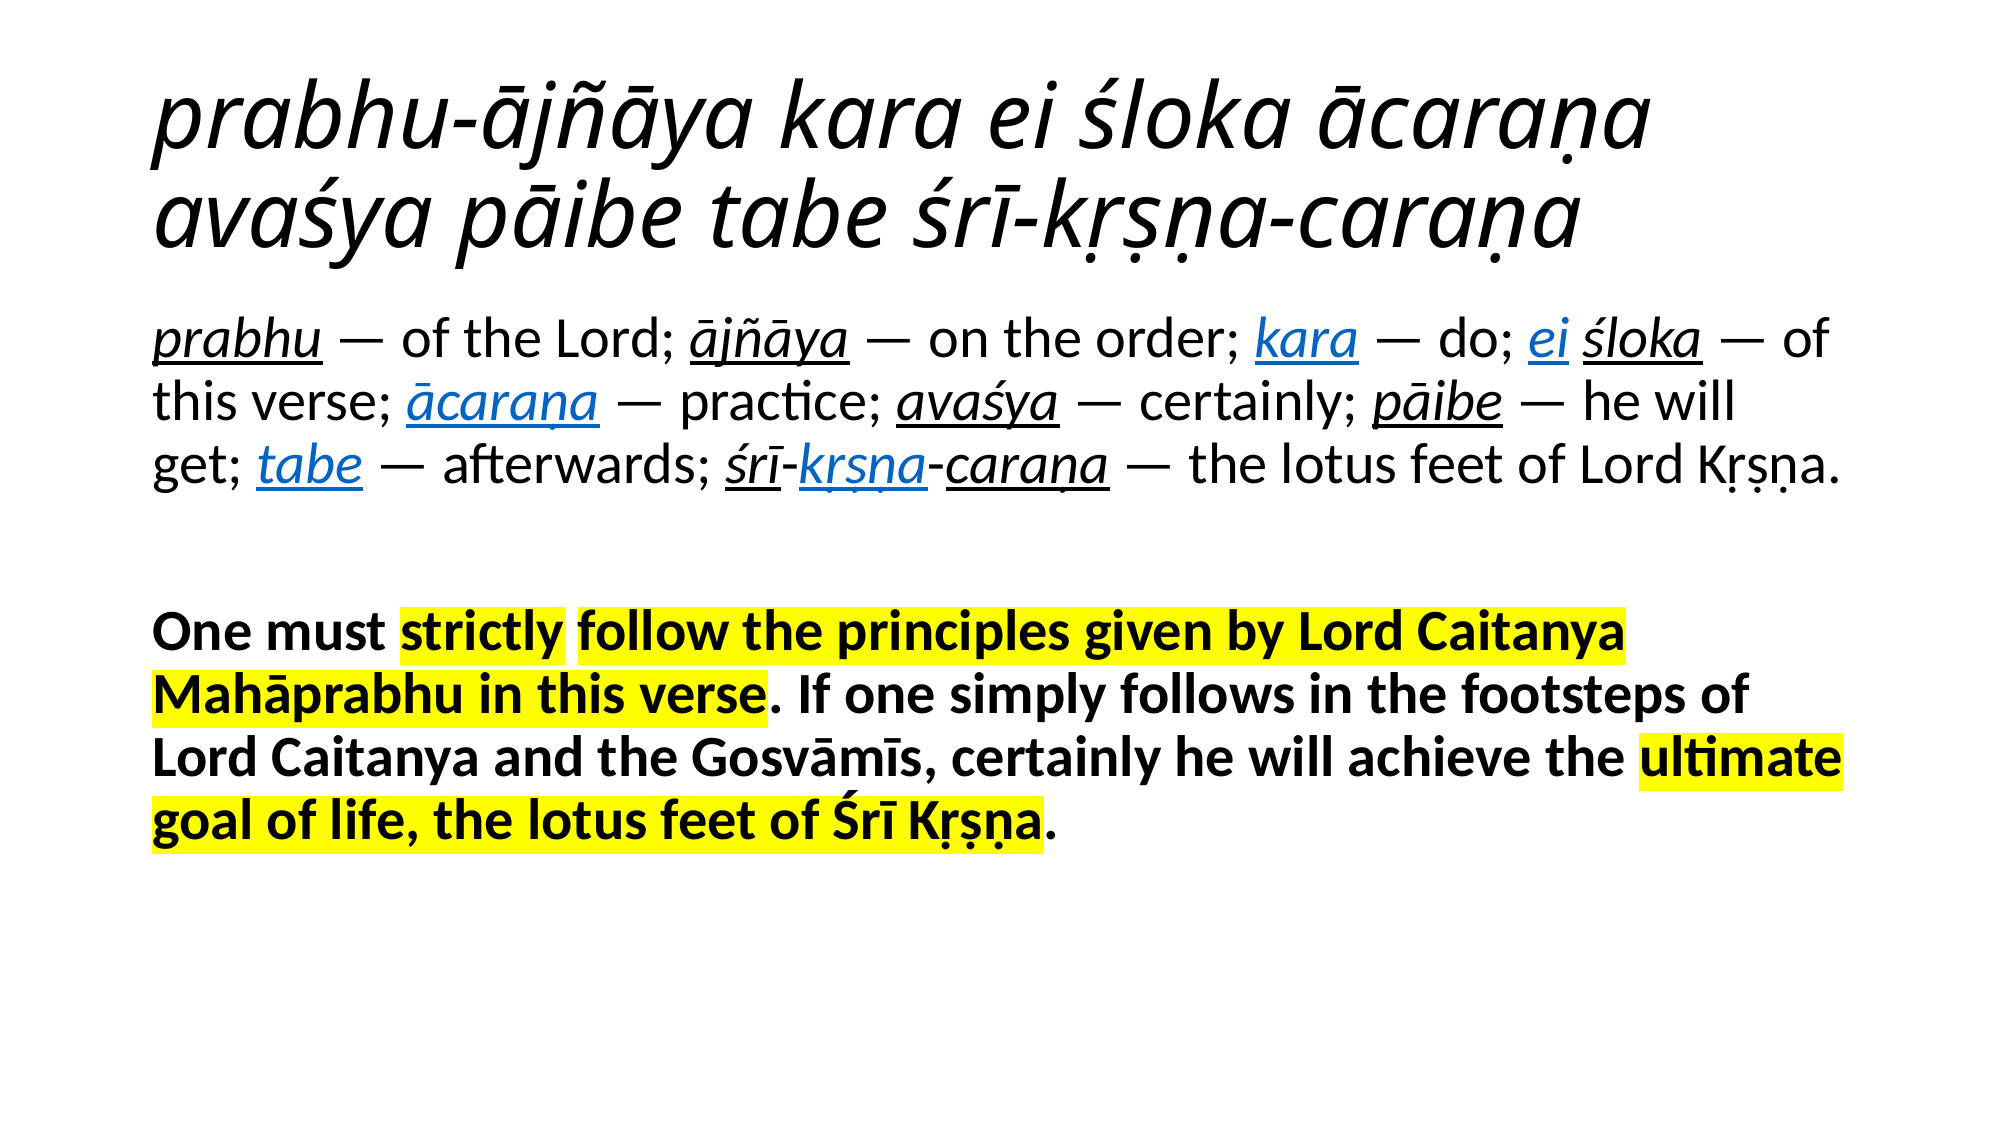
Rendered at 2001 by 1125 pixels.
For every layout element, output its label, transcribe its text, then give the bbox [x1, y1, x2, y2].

title prabhu-ājñāya kara ei śloka ācaraṇa avaśya pāibe tabe śrī-kṛṣṇa-caraṇa [137, 59, 1863, 278]
list prabhu — of the Lord; ājñāya — on the order; kara — do; ei śloka — of this verse; ācaraṇa — practice; avaśya — certainly; pāibe — he will get; tabe — afterwards; śrī-kṛṣṇa-caraṇa — the lotus feet of Lord Kṛṣṇa. One must strictly follow the principles given by Lord Caitanya Mahāprabhu in this verse. If one simply follows in the footsteps of Lord Caitanya and the Gosvāmīs, certainly he will achieve the ultimate goal of life, the lotus feet of Śrī Kṛṣṇa. [137, 299, 1863, 1014]
